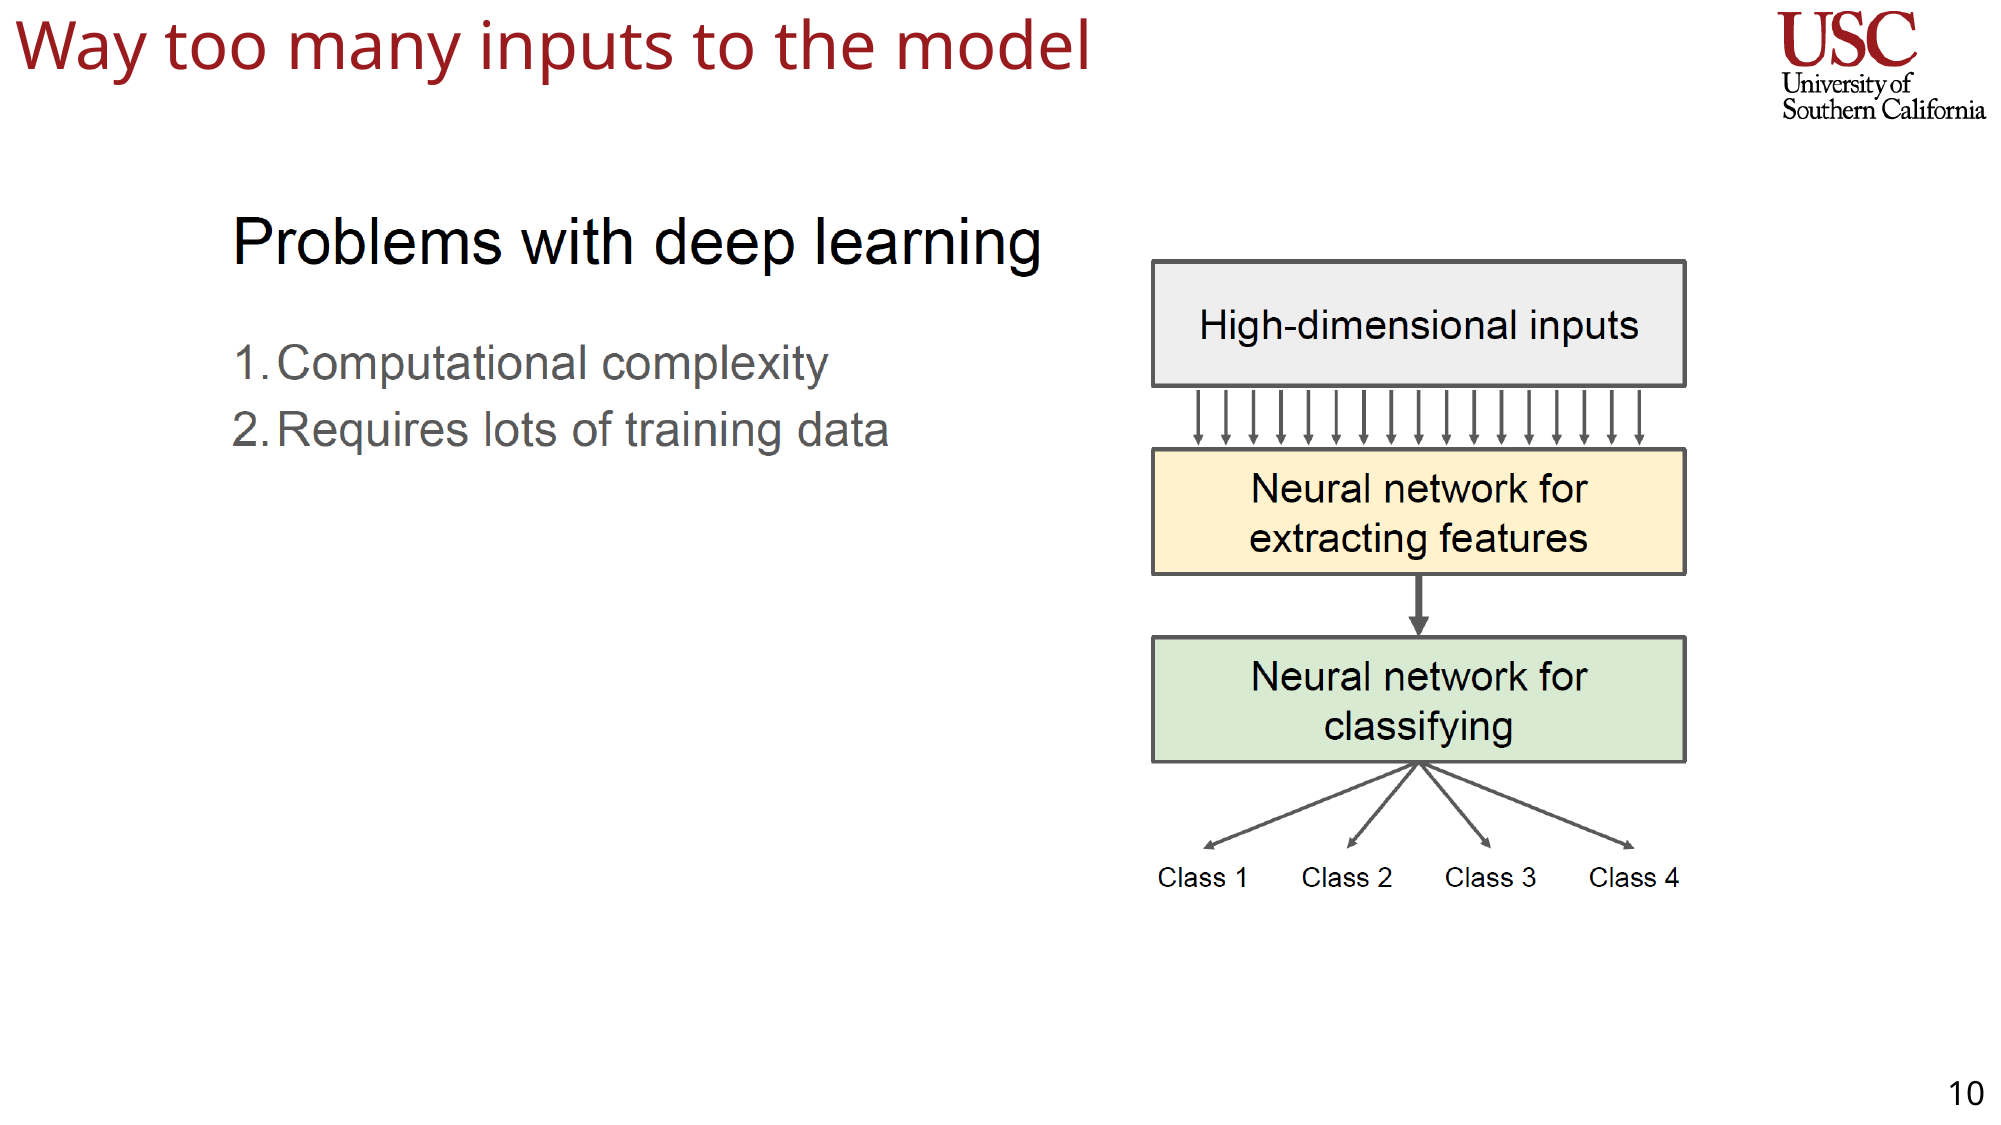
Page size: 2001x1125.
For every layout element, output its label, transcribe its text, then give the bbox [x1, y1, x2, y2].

picture [1769, 0, 1992, 130]
title Way too many inputs to the model [0, 0, 1725, 96]
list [213, 205, 1742, 920]
slide_number 10 [1915, 1065, 2000, 1125]
